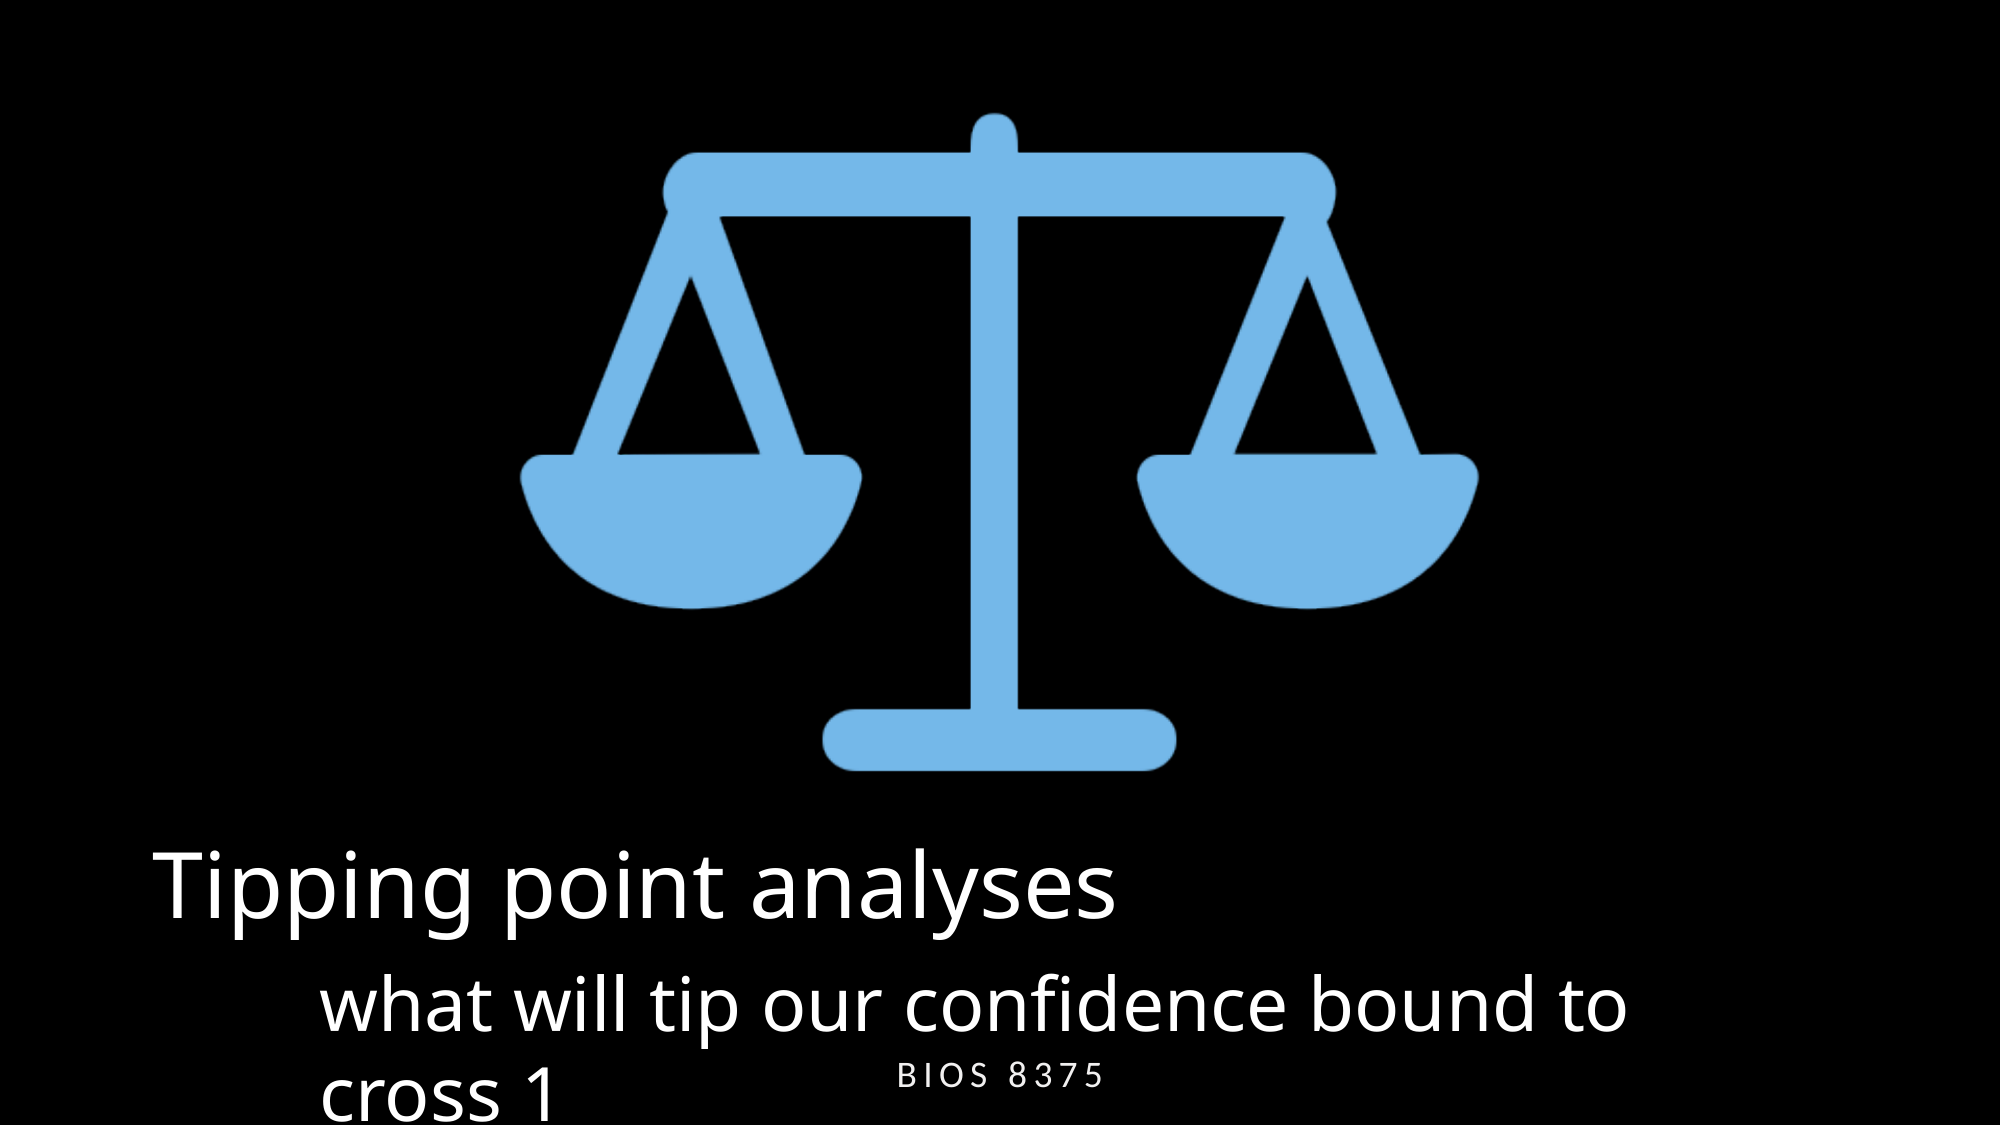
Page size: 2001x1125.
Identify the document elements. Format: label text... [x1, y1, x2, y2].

title Tipping point analyses [137, 779, 1863, 998]
text_box what will tip our confidence bound to cross 1 [304, 949, 1782, 1125]
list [518, 111, 1482, 774]
